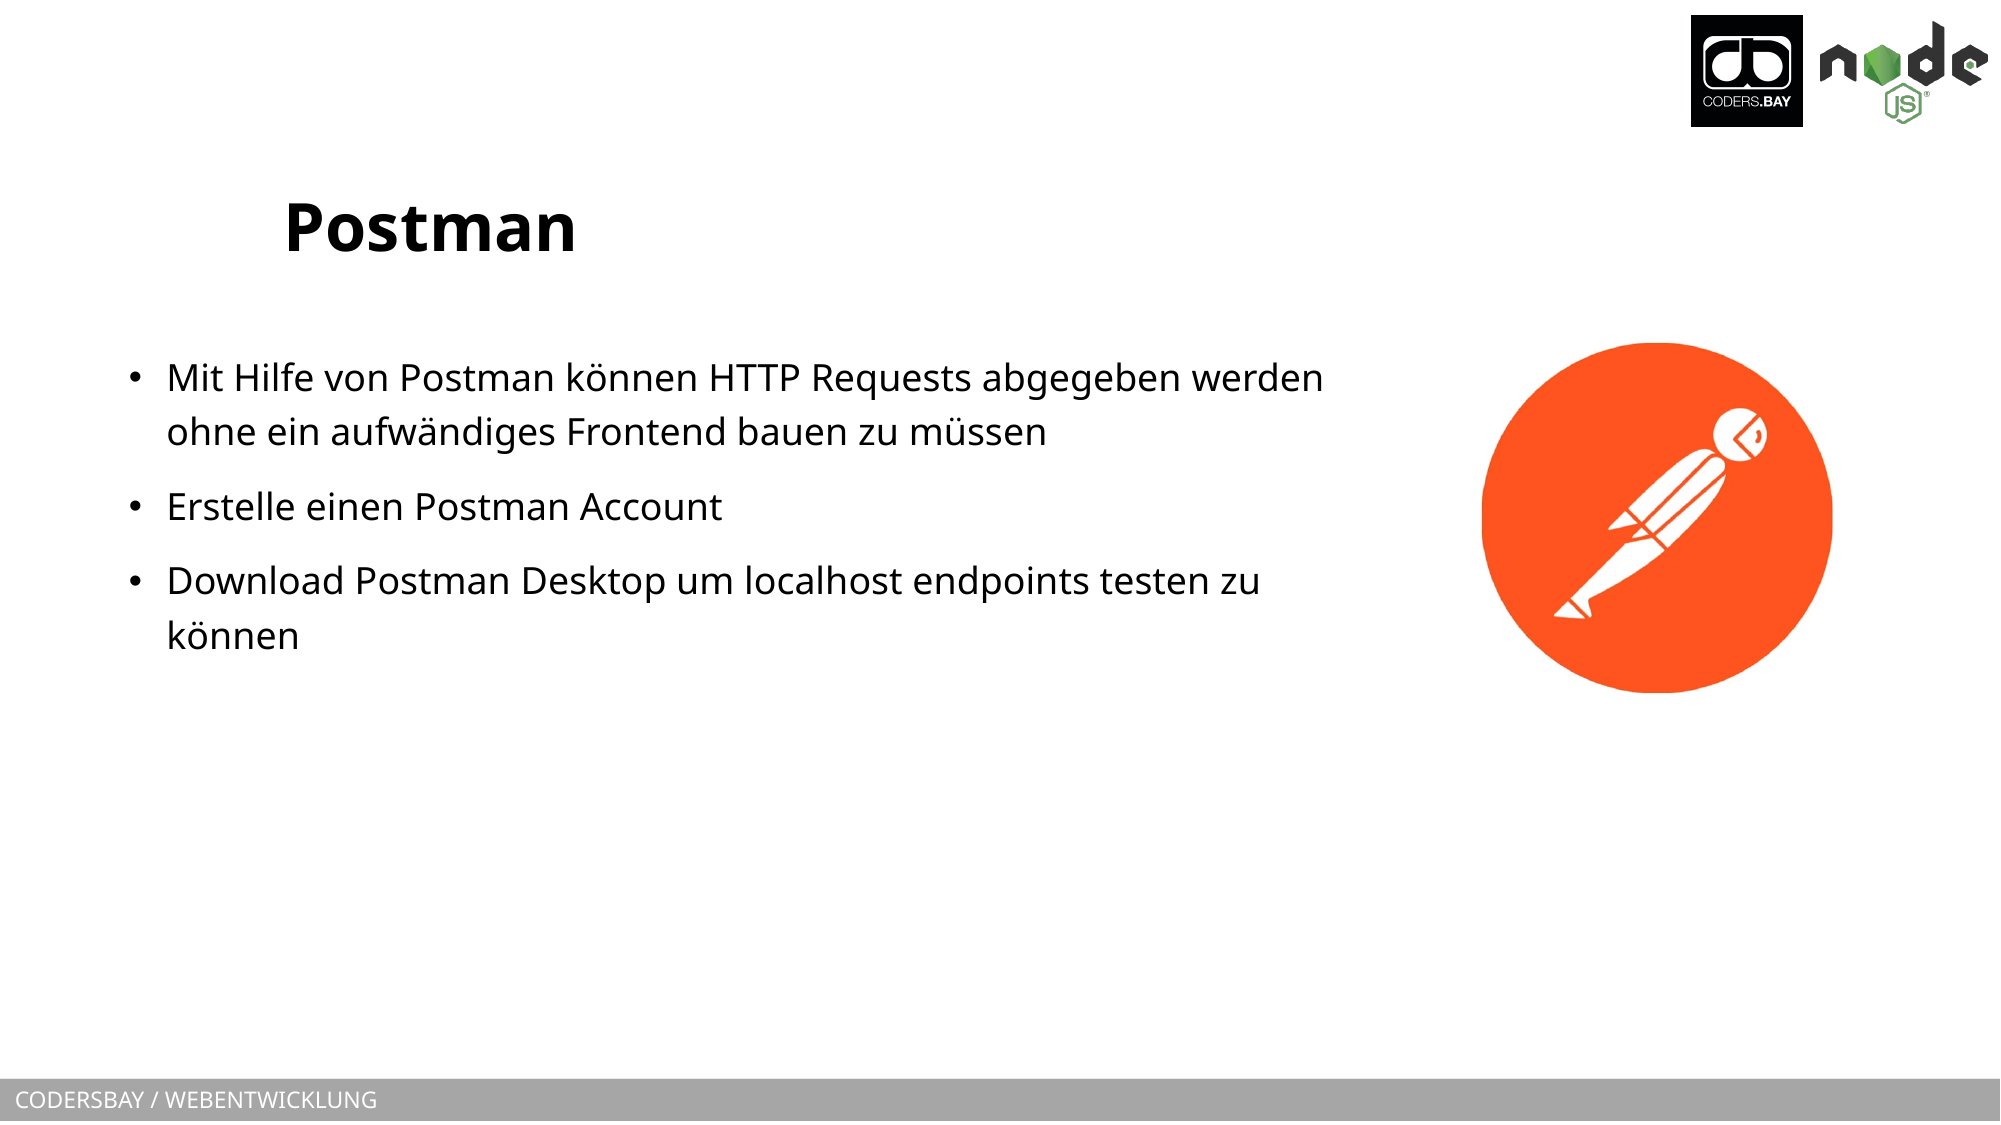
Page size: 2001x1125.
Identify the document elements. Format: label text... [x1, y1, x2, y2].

picture [1820, 21, 1988, 124]
list Mit Hilfe von Postman können HTTP Requests abgegeben werden ohne ein aufwändiges Frontend bauen zu müssen Erstelle einen Postman Account Download Postman Desktop um localhost endpoints testen zu können [114, 337, 1379, 1017]
title Postman [268, 112, 1732, 338]
picture [1691, 15, 1803, 127]
picture [1467, 337, 1846, 706]
